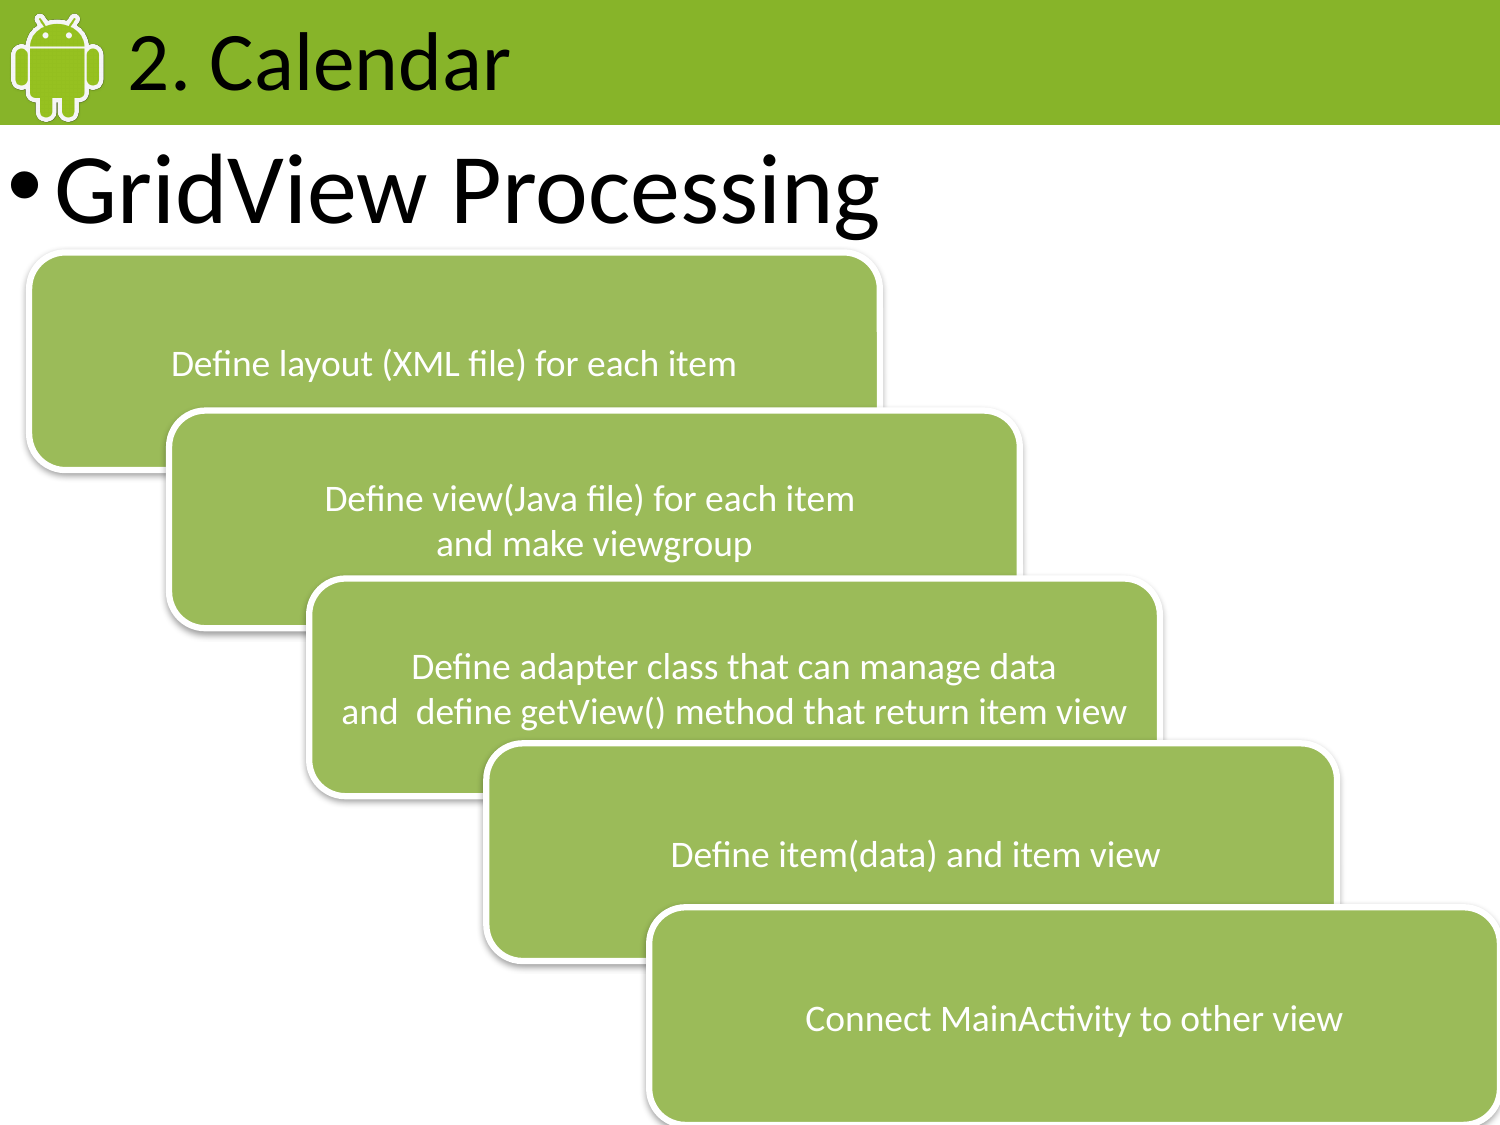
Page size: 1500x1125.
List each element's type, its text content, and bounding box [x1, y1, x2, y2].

text_box Define layout (XML file) for each item [25, 249, 884, 474]
text_box Define adapter class that can manage data and define getView() method that return item view [306, 575, 1164, 800]
text_box GridView Processing [0, 226, 919, 251]
text_box Connect MainActivity to other view [646, 904, 1500, 1125]
text_box Define item(data) and item view [483, 740, 1341, 965]
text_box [0, 0, 1500, 218]
text_box Define view(Java file) for each item and make viewgroup [165, 407, 1024, 632]
